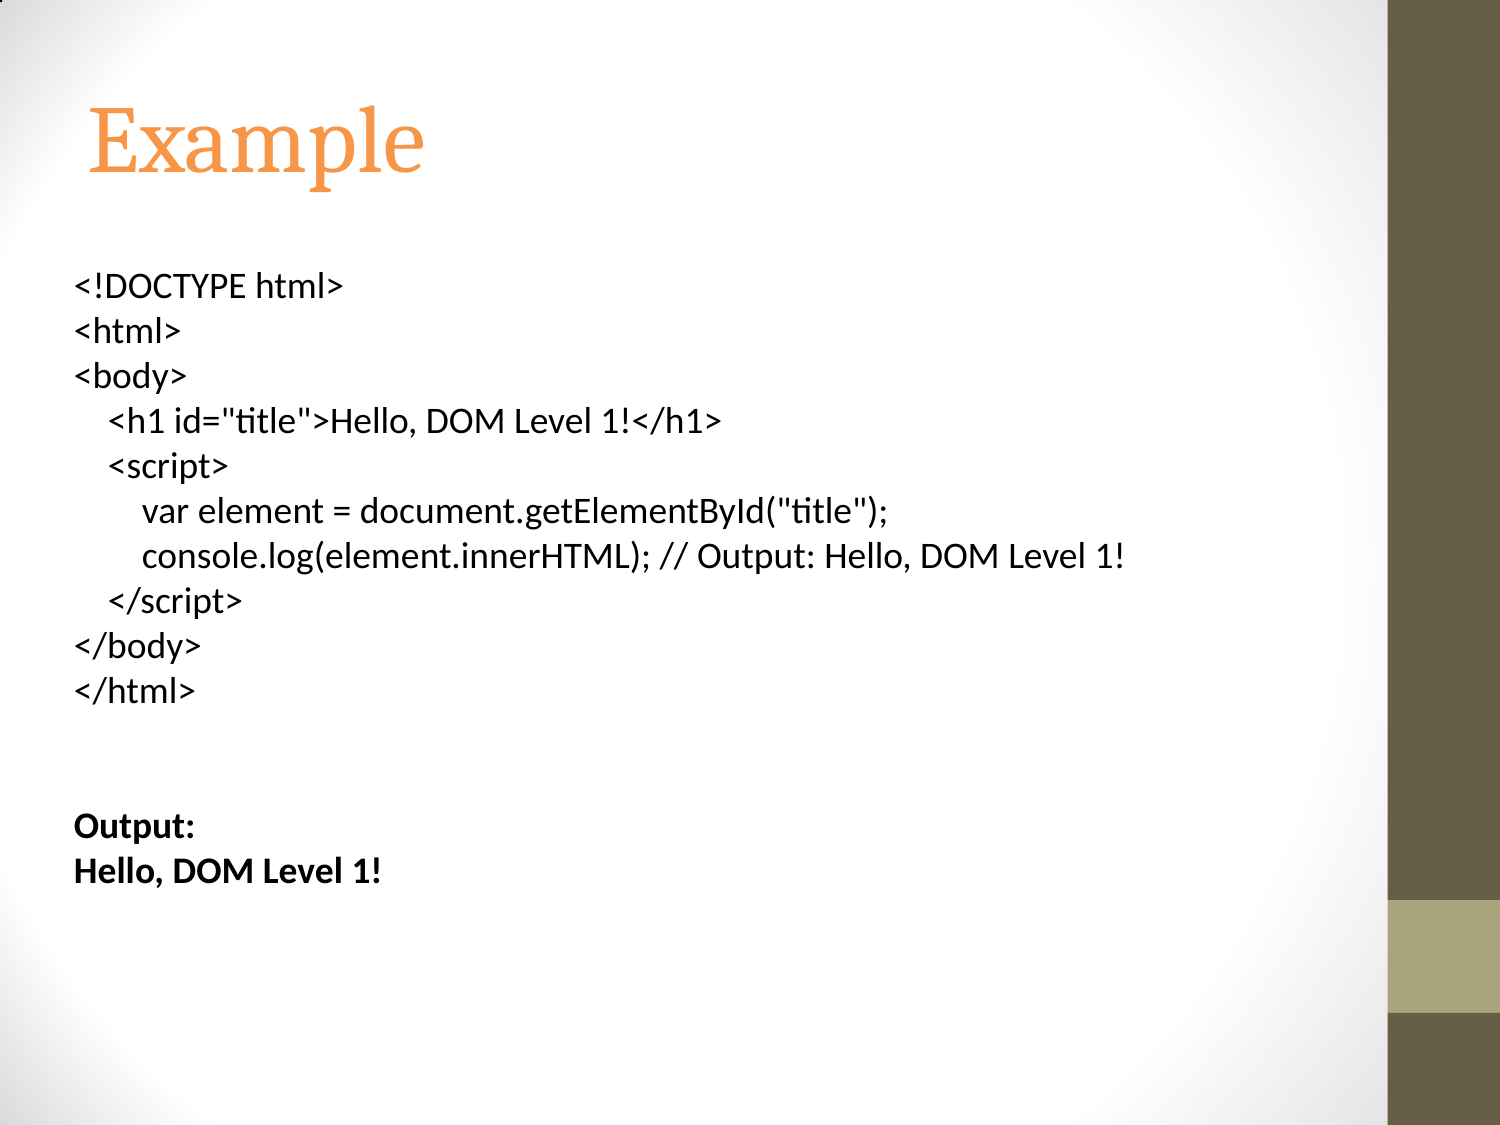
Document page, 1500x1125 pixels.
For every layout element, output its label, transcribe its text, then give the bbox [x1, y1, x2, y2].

picture [0, 0, 1387, 1125]
list <!DOCTYPE html> <html> <body> <h1 id="title">Hello, DOM Level 1!</h1> <script> var element = document.getElementById("title"); console.log(element.innerHTML); // Output: Hello, DOM Level 1! </script> </body> </html> Output: Hello, DOM Level 1! [73, 261, 1328, 943]
title Example [87, 76, 1307, 196]
